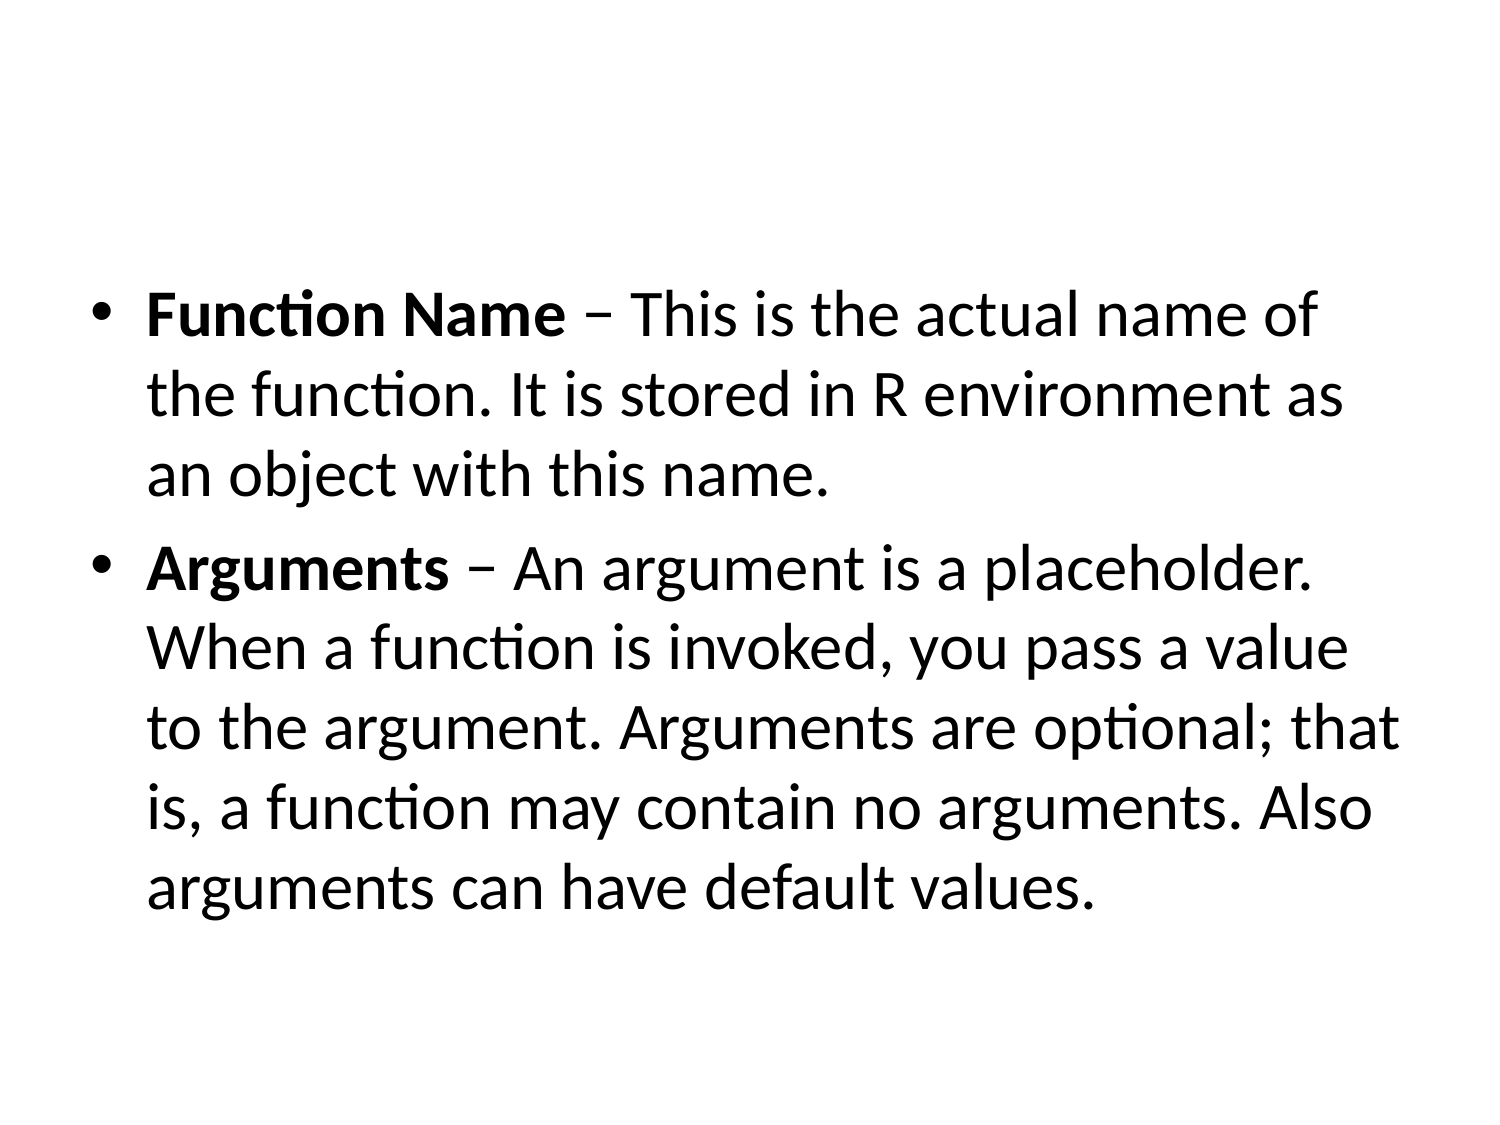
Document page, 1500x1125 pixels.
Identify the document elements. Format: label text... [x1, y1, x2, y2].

list Function Name − This is the actual name of the function. It is stored in R environment as an object with this name. Arguments − An argument is a placeholder. When a function is invoked, you pass a value to the argument. Arguments are optional; that is, a function may contain no arguments. Also arguments can have default values. [75, 262, 1425, 1005]
